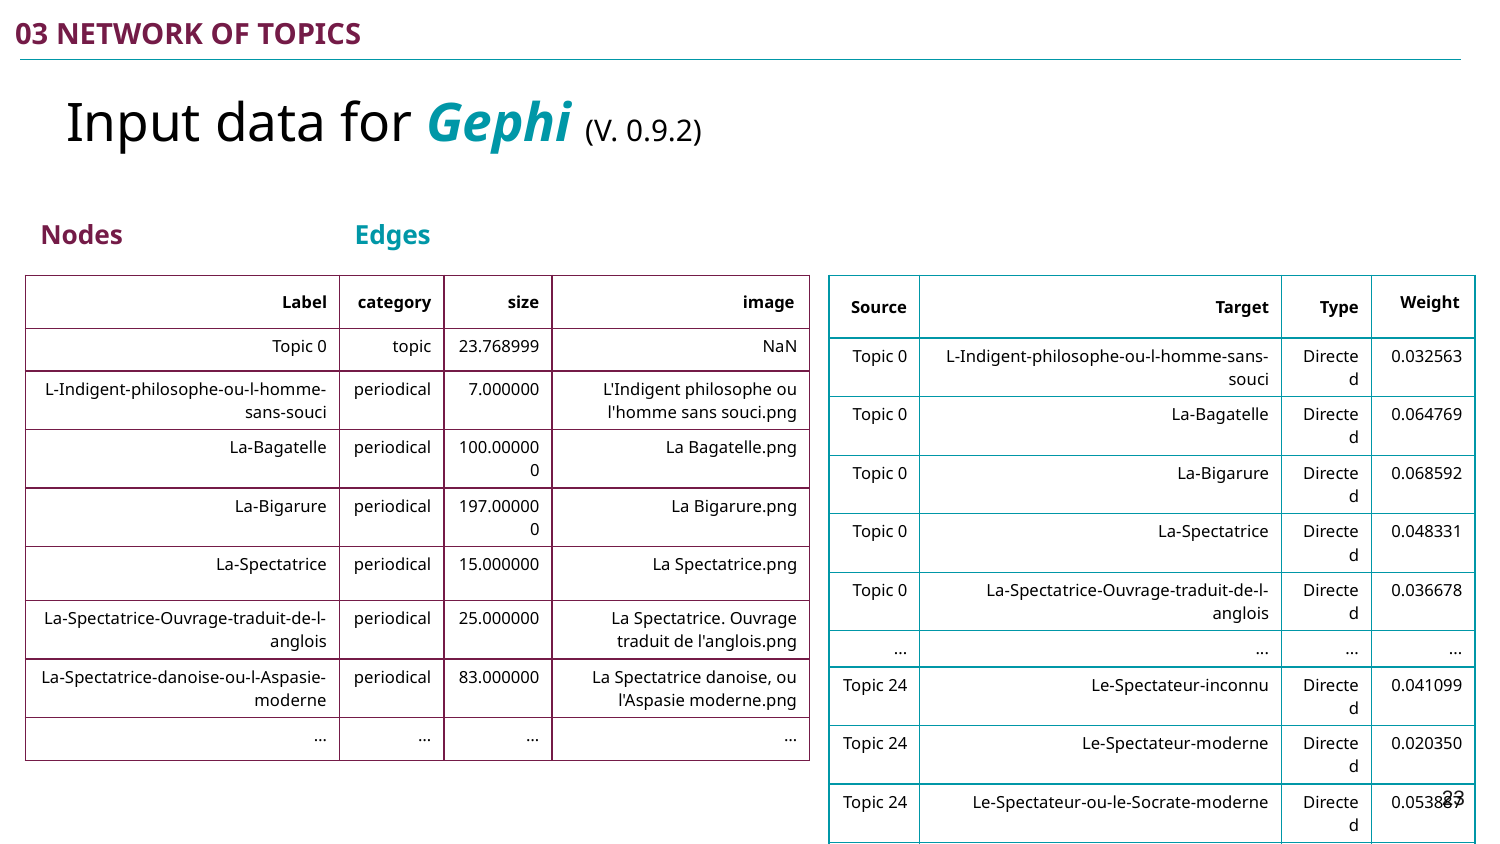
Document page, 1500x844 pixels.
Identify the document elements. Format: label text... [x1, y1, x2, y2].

table_cell La Spectatrice danoise, ou l'Aspasie moderne.png [553, 660, 809, 717]
table_header Type [1282, 296, 1371, 337]
table_cell Topic 0 [830, 339, 919, 396]
table_cell Directed [1282, 514, 1371, 572]
table_cell … [26, 718, 339, 760]
table_cell 23.768999 [445, 329, 551, 370]
table_cell L-Indigent-philosophe-ou-l-homme-sans-souci [26, 372, 339, 429]
table_header Target [920, 296, 1281, 337]
table_cell ... [830, 631, 919, 666]
table_cell 15.000000 [445, 547, 551, 600]
table_cell 0.036678 [1372, 573, 1474, 630]
table_cell Directed [1282, 397, 1371, 455]
table_cell Directed [1282, 456, 1371, 513]
table_cell Directed [1282, 573, 1371, 630]
title Input data for Gephi (V. 0.9.2) [51, 72, 1449, 167]
table_header Weight [1372, 296, 1474, 337]
table_cell La-Spectatrice-Ouvrage-traduit-de-l-anglois [920, 573, 1281, 630]
table_header image [553, 296, 809, 328]
table_header Label [26, 296, 339, 328]
table_cell topic [340, 329, 443, 370]
table_cell Le-Spectateur-ou-le-Socrate-moderne [920, 785, 1281, 842]
table_cell 83.000000 [445, 660, 551, 717]
table_cell Le-Spectateur-inconnu [920, 668, 1281, 725]
table_cell La-Spectatrice-danoise-ou-l-Aspasie-moderne [26, 660, 339, 717]
table_cell 25.000000 [445, 601, 551, 658]
table_cell 197.000000 [445, 489, 551, 546]
table_cell 0.041099 [1372, 668, 1474, 725]
table_cell Topic 24 [830, 726, 919, 783]
table_cell La-Bigarure [26, 489, 339, 546]
table_cell 0.032563 [1372, 339, 1474, 396]
table_cell 0.064769 [1372, 397, 1474, 455]
table_cell La Spectatrice.png [553, 547, 809, 600]
table_cell 0.053887 [1372, 785, 1474, 842]
table_cell 100.000000 [445, 430, 551, 487]
table_cell NaN [553, 329, 809, 370]
table_cell ... [920, 631, 1281, 666]
slide_number ‹#› [1476, 764, 1480, 830]
table_header Source [830, 296, 919, 337]
table_cell L'Indigent philosophe ou l'homme sans souci.png [553, 372, 809, 429]
table_cell Topic 0 [830, 514, 919, 572]
table_cell La Spectatrice. Ouvrage traduit de l'anglois.png [553, 601, 809, 658]
table_cell Le-Spectateur-moderne [920, 726, 1281, 783]
table_cell Topic 0 [26, 329, 339, 370]
table_cell … [553, 718, 809, 760]
table_cell Topic 0 [830, 456, 919, 513]
table_cell La Bigarure.png [553, 489, 809, 546]
table_cell Directed [1282, 339, 1371, 396]
table_cell Topic 0 [830, 397, 919, 455]
table_header category [340, 296, 443, 328]
table_cell La-Bigarure [920, 456, 1281, 513]
table_cell periodical [340, 489, 443, 546]
title Nodes Edges [25, 201, 1500, 296]
table_cell 0.068592 [1372, 456, 1474, 513]
table_cell ... [1282, 631, 1371, 666]
table_cell ... [1372, 631, 1474, 666]
table_cell periodical [340, 601, 443, 658]
table_cell Topic 24 [830, 785, 919, 842]
table_cell Topic 0 [830, 573, 919, 630]
table_cell … [340, 718, 443, 760]
table_cell 0.020350 [1372, 726, 1474, 783]
table_cell periodical [340, 430, 443, 487]
table_cell Directed [1282, 668, 1371, 725]
table_cell La-Spectatrice-Ouvrage-traduit-de-l-anglois [26, 601, 339, 658]
table_cell periodical [340, 660, 443, 717]
table_cell periodical [340, 547, 443, 600]
table_cell La-Bagatelle [26, 430, 339, 487]
table_cell La-Bagatelle [920, 397, 1281, 455]
table_cell La-Spectatrice [26, 547, 339, 600]
table_cell La Bagatelle.png [553, 430, 809, 487]
table_cell L-Indigent-philosophe-ou-l-homme-sans-souci [920, 339, 1281, 396]
table_cell periodical [340, 372, 443, 429]
table_cell 0.048331 [1372, 514, 1474, 572]
table_cell La-Spectatrice [920, 514, 1281, 572]
table_cell 7.000000 [445, 372, 551, 429]
text_box 03 NETWORK OF TOPICS [0, 0, 1500, 65]
table_cell Directed [1282, 785, 1371, 842]
table_cell … [445, 718, 551, 760]
table_header size [445, 296, 551, 328]
table_cell Directed [1282, 726, 1371, 783]
table_cell Topic 24 [830, 668, 919, 725]
